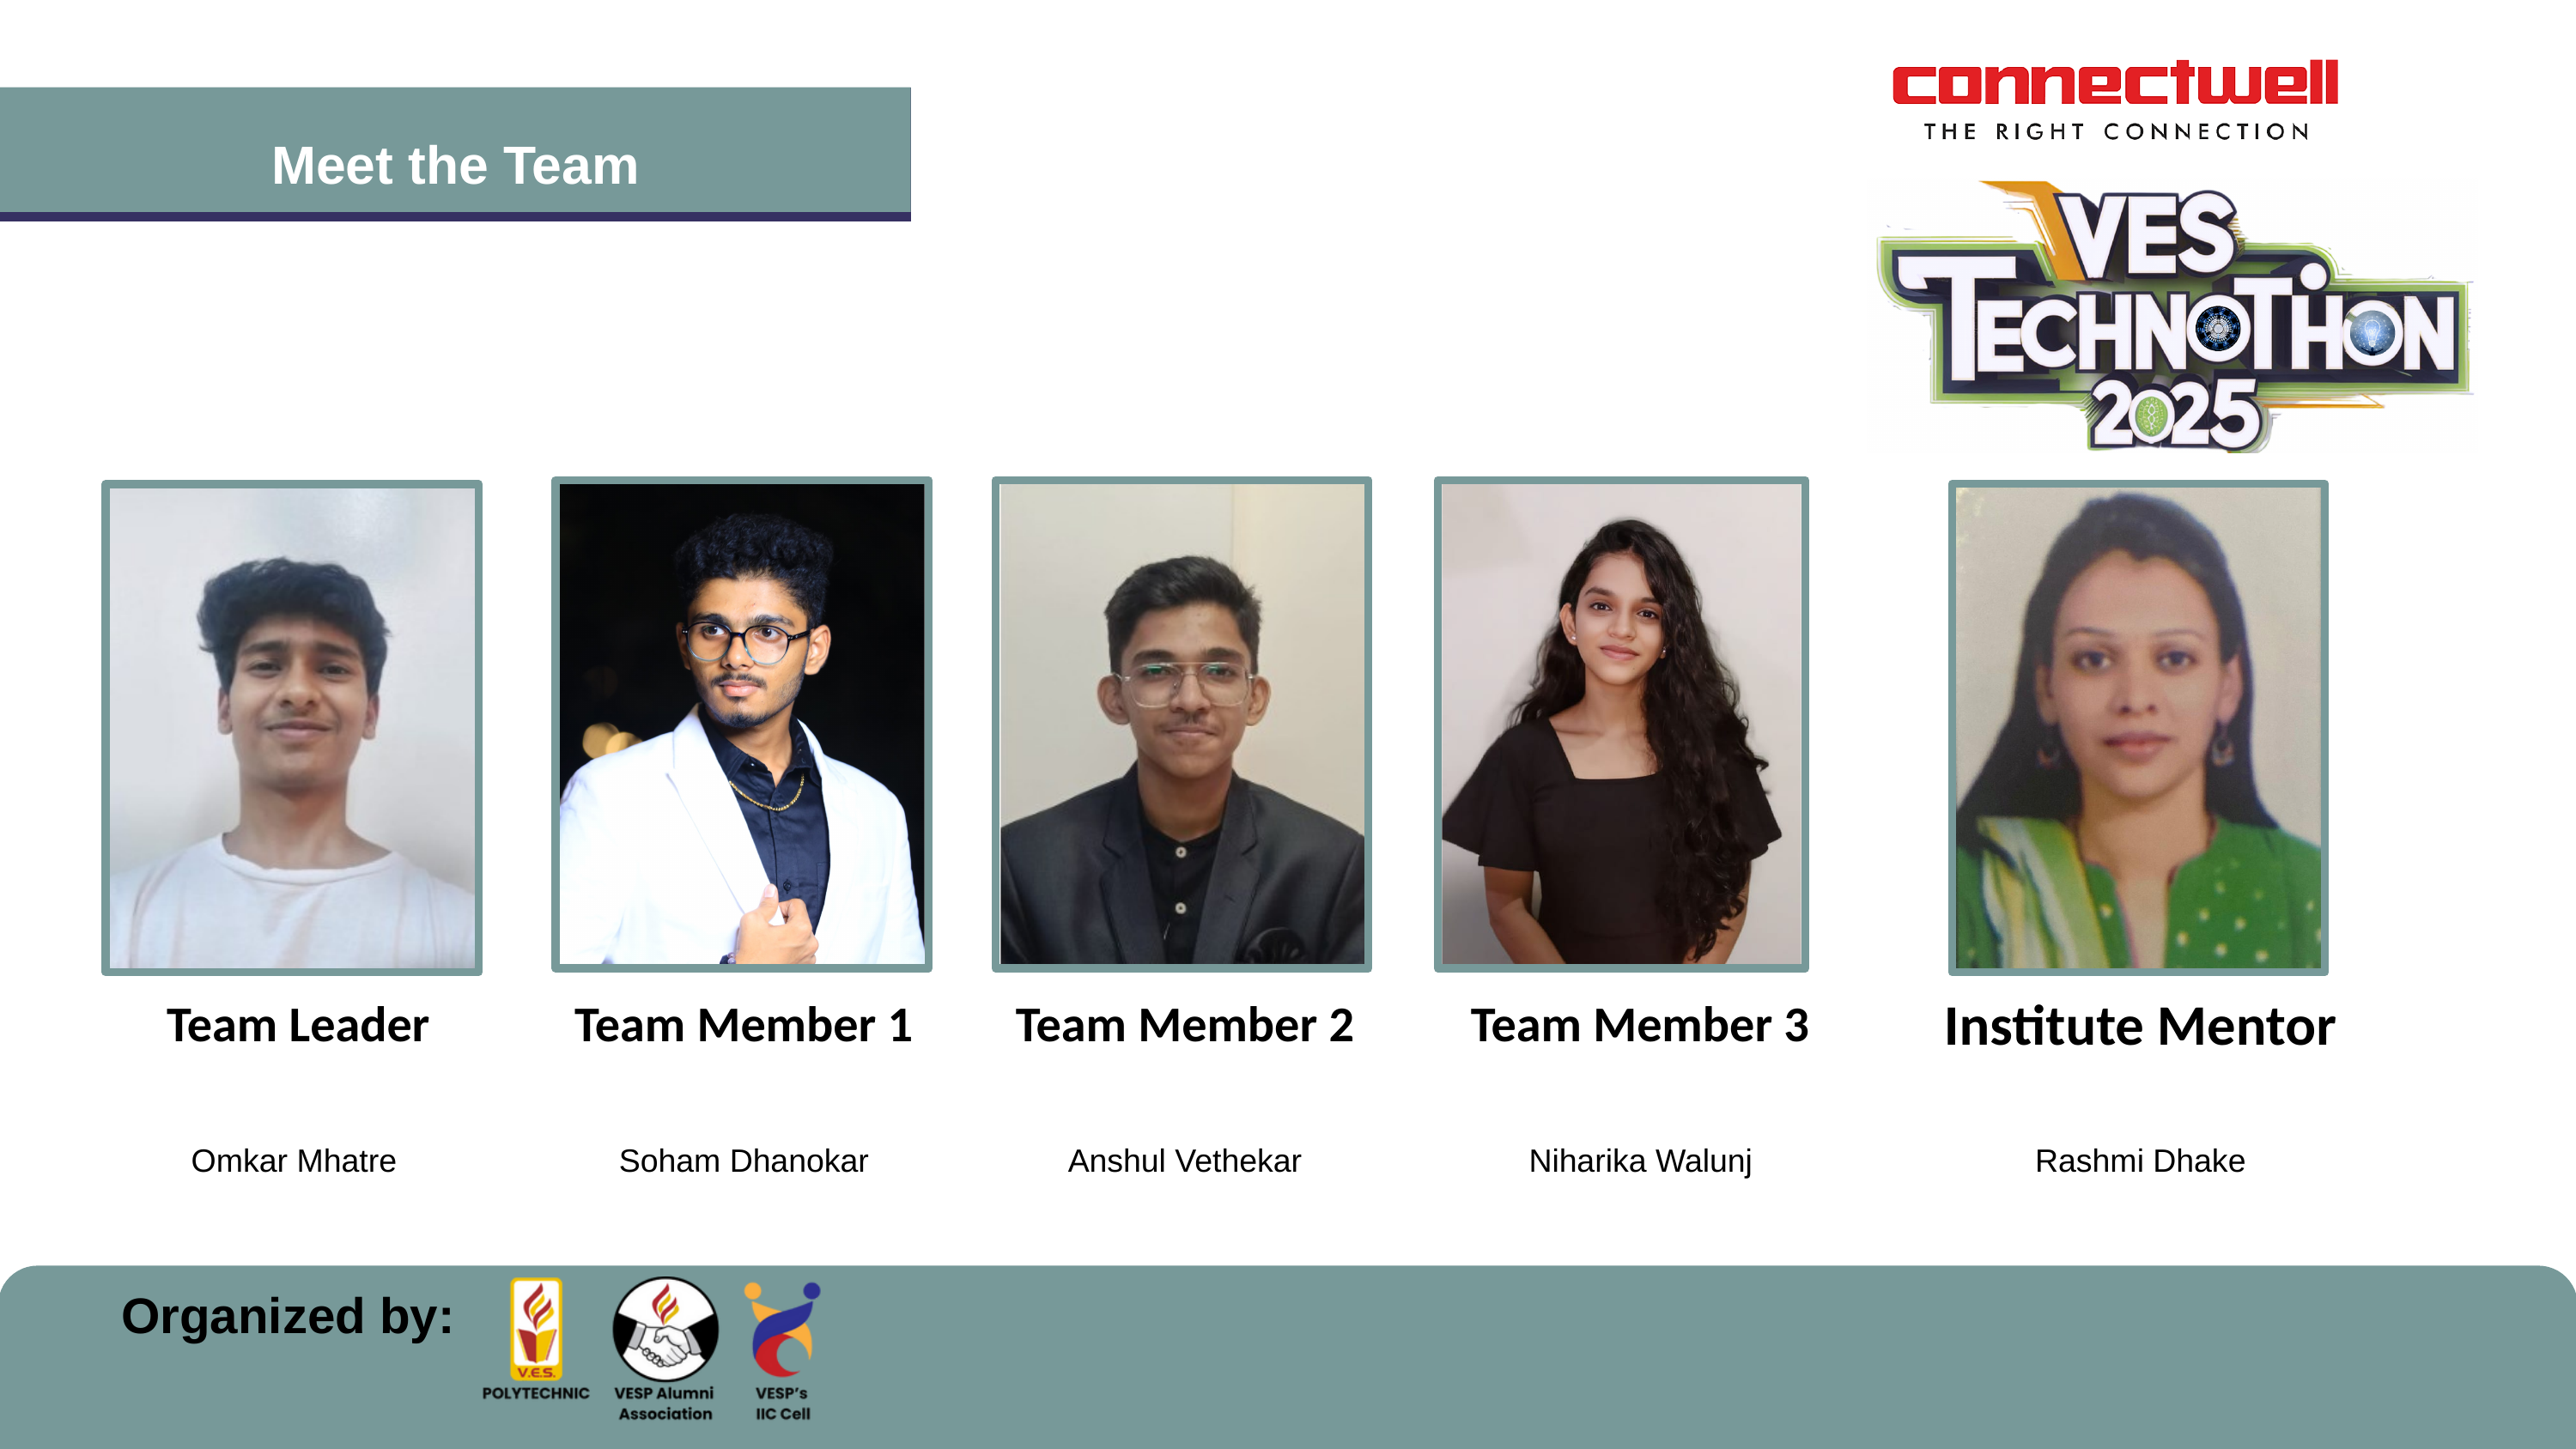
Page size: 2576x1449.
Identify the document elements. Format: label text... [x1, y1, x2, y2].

picture [1893, 40, 2338, 165]
picture [999, 483, 1365, 965]
picture [1867, 179, 2478, 453]
text_box Meet the Team [0, 87, 911, 212]
picture [1441, 483, 1801, 965]
list Rashmi Dhake [1956, 1079, 2322, 1240]
list Omkar Mhatre [109, 1079, 475, 1240]
list Niharika Walunj [1456, 1079, 1822, 1240]
picture [109, 488, 476, 969]
picture [1955, 488, 2322, 968]
picture [559, 483, 925, 965]
list Soham Dhanokar [559, 1079, 925, 1240]
list Anshul Vethekar [1000, 1079, 1366, 1240]
text_box [0, 212, 911, 221]
picture [474, 1276, 848, 1433]
